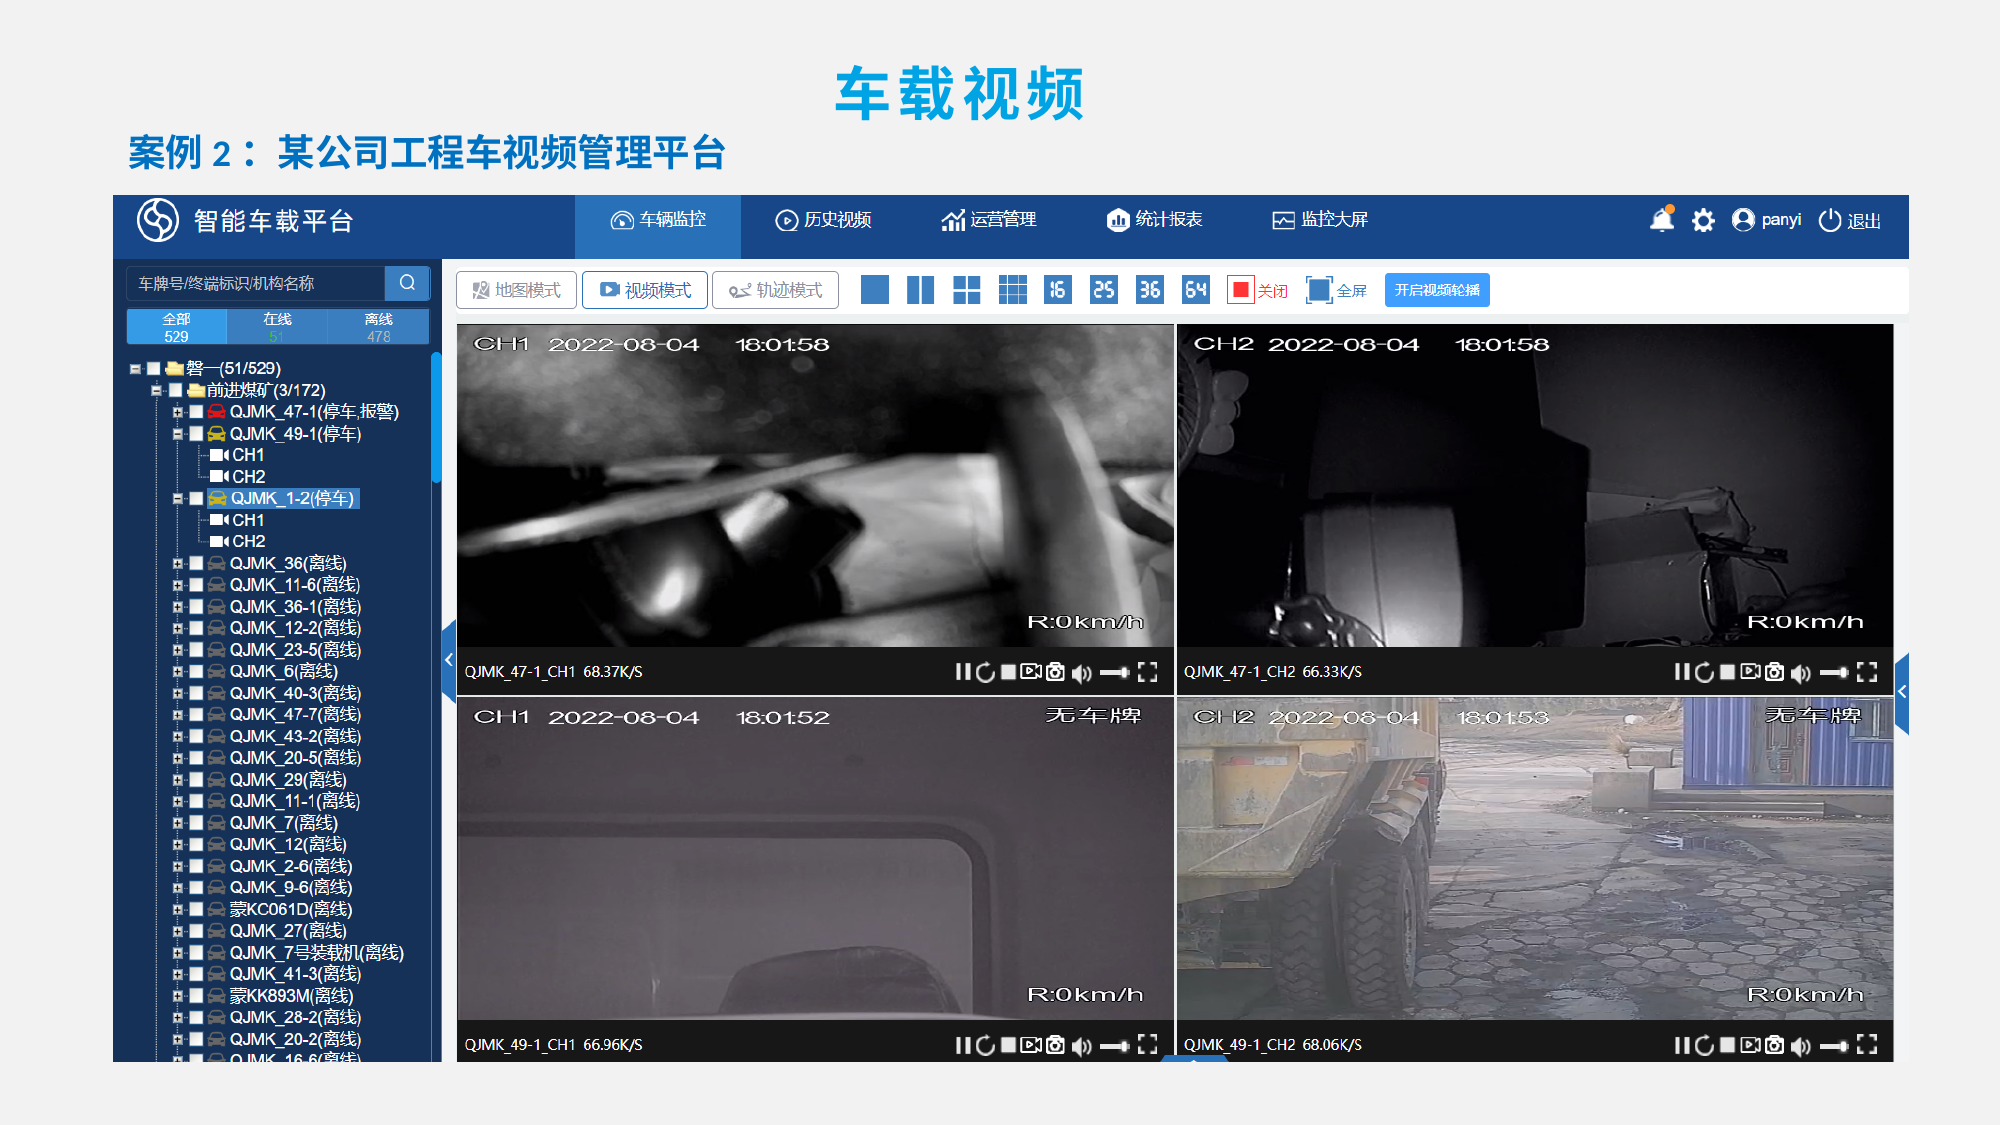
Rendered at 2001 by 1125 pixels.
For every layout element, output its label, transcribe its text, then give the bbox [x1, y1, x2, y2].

text_box 案例2：某公司工程车视频管理平台 [113, 121, 805, 182]
text_box 车载视频 [521, 28, 1397, 97]
picture [113, 195, 1909, 1062]
